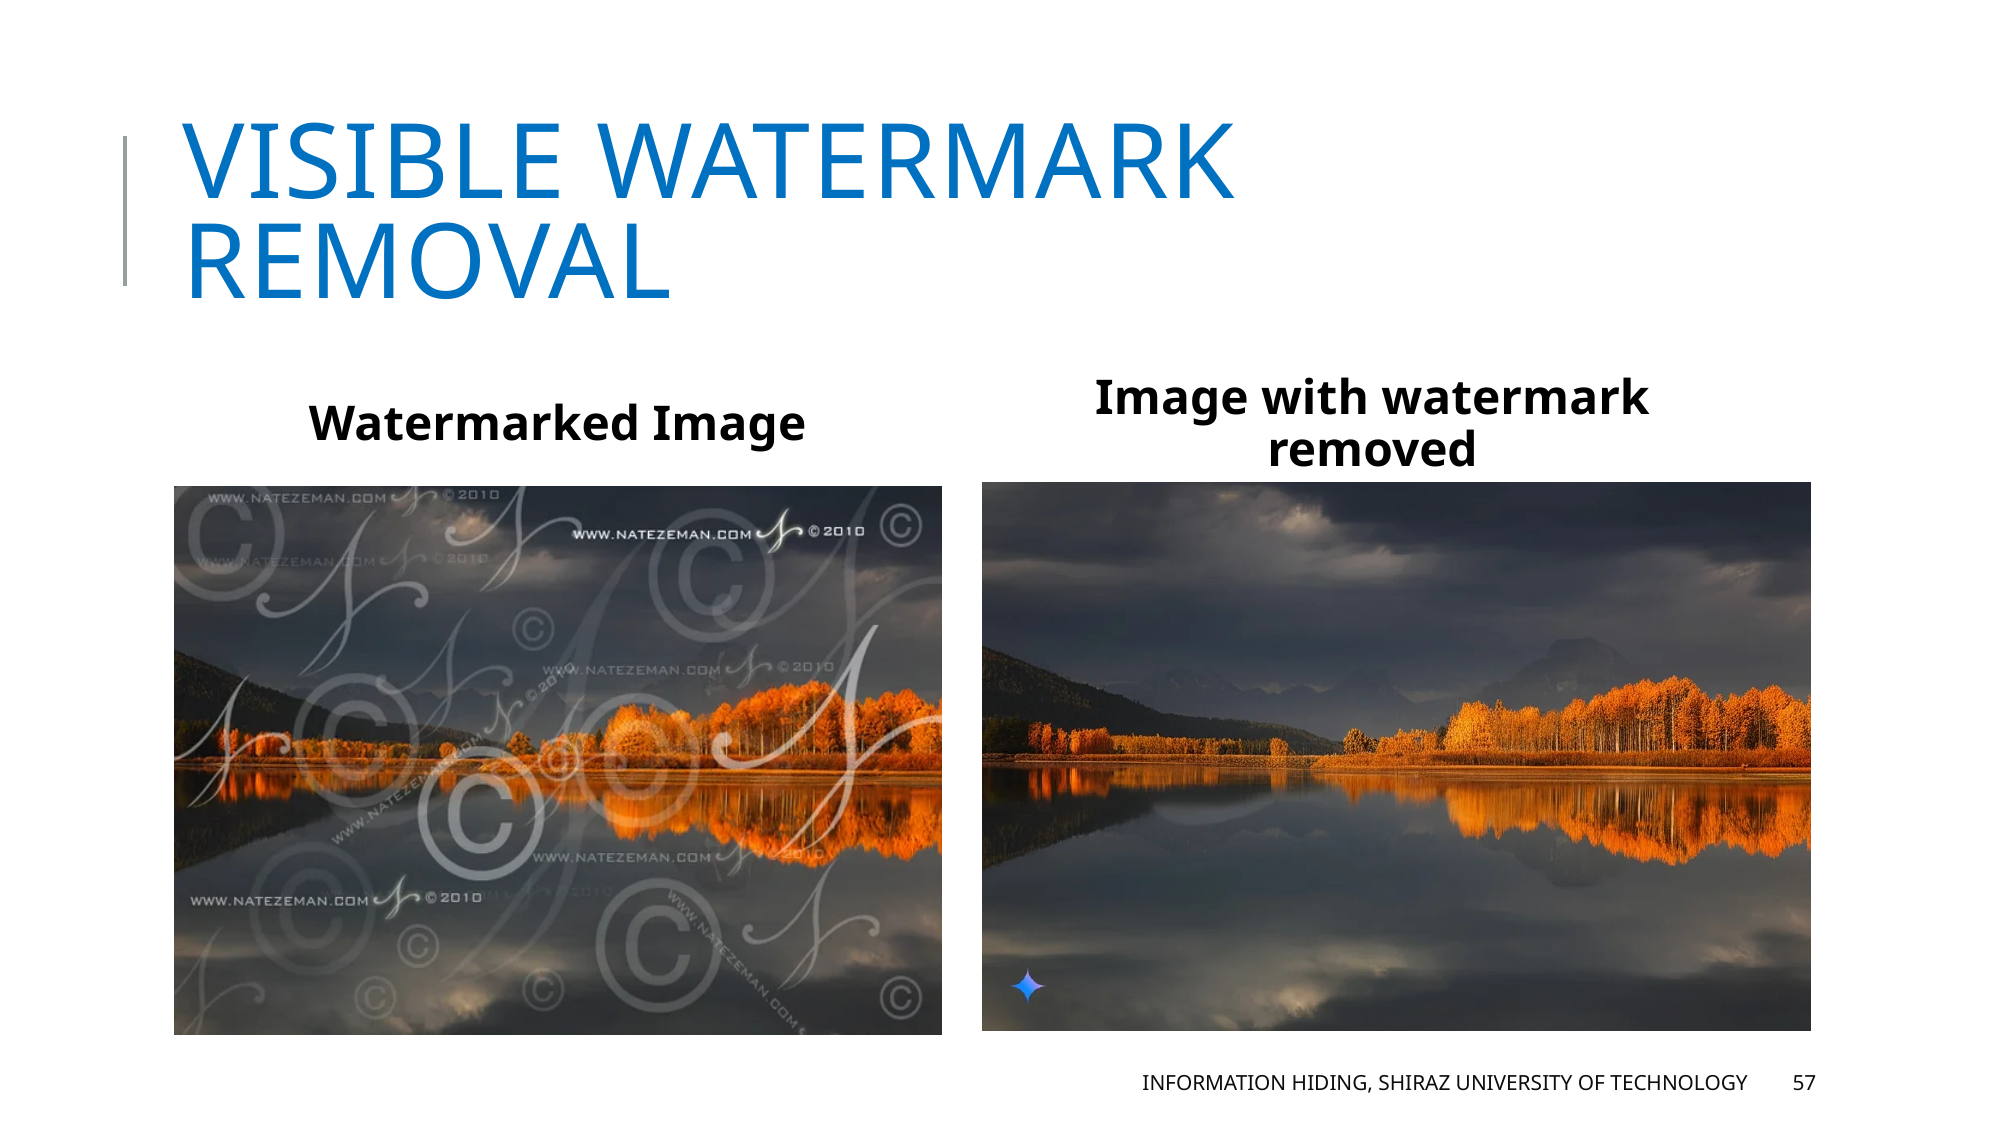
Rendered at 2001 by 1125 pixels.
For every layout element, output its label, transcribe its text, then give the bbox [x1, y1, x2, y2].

list Watermarked Image [168, 357, 948, 488]
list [173, 486, 942, 1036]
title Visible watermark removal [168, 96, 1763, 342]
slide_number 57 [1777, 1061, 1938, 1107]
footer Information Hiding, Shiraz university of technology [794, 1061, 1763, 1107]
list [982, 482, 1811, 1032]
list Image with watermark removed [982, 357, 1763, 478]
